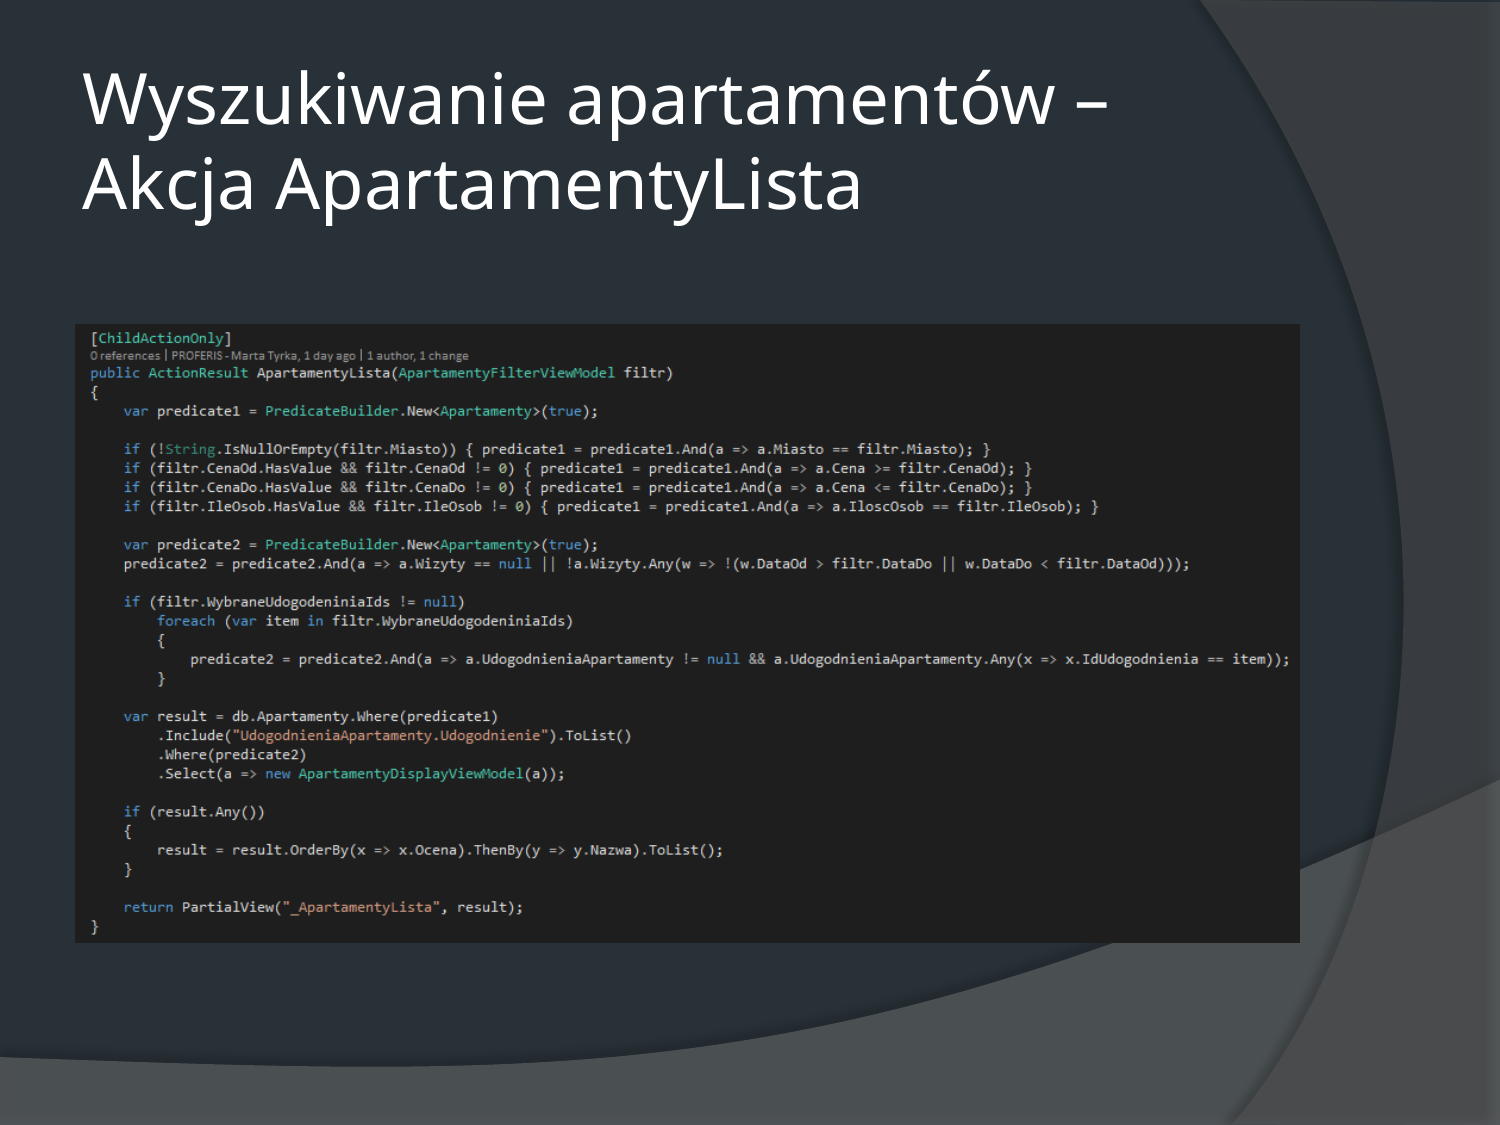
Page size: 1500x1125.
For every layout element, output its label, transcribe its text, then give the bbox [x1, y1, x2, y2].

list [74, 324, 1301, 943]
title Wyszukiwanie apartamentów – Akcja ApartamentyLista [75, 45, 1300, 233]
